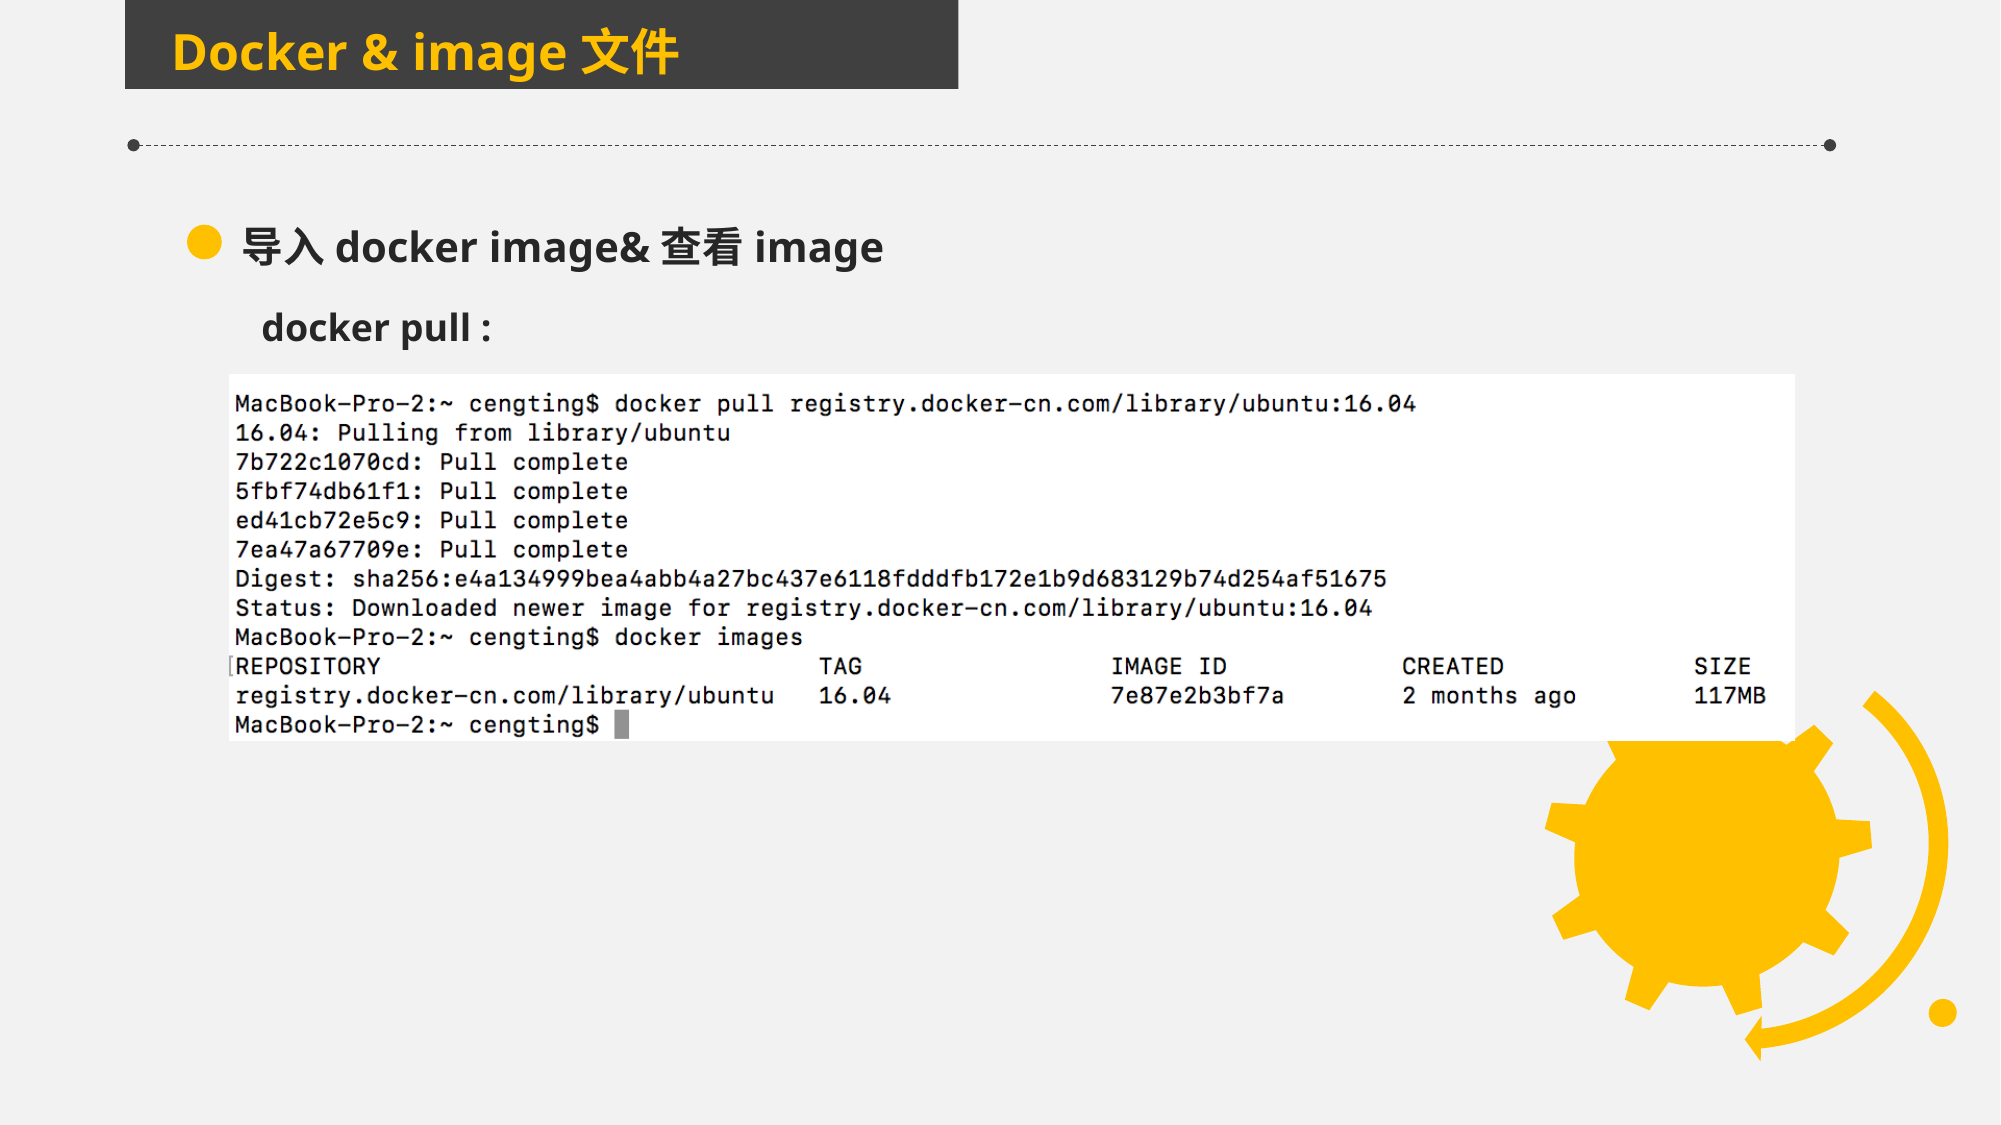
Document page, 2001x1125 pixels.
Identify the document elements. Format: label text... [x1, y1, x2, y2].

text_box [1927, 997, 1958, 1028]
picture [228, 374, 1796, 741]
text_box [185, 223, 223, 261]
text_box docker pull : [246, 296, 507, 356]
text_box [1543, 723, 1874, 1017]
text_box 导入docker image&查看image [226, 213, 900, 279]
list Docker & image文件 [157, 20, 750, 96]
text_box [1744, 690, 1949, 1062]
